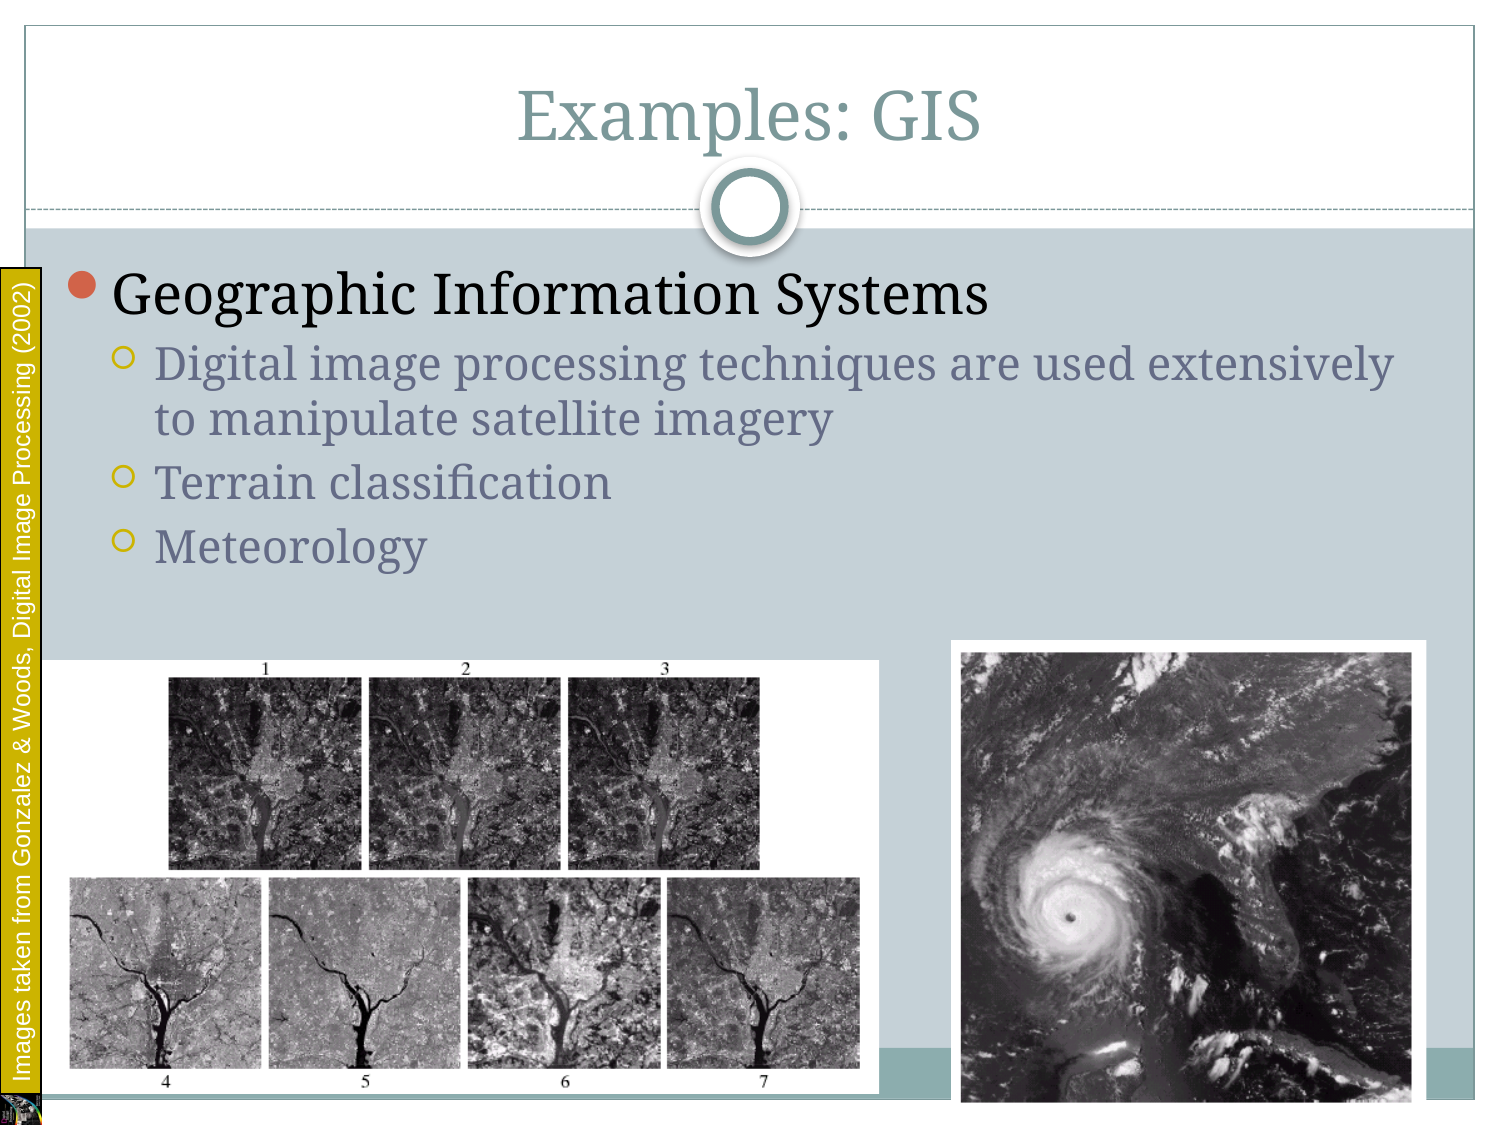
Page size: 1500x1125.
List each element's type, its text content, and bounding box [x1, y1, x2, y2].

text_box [0, 267, 43, 1125]
picture [950, 639, 1427, 1114]
picture [43, 659, 880, 1094]
list Geographic Information Systems Digital image processing techniques are used extensively to manipulate satellite imagery Terrain classification Meteorology [49, 250, 1445, 1001]
title Examples: GIS [49, 37, 1450, 162]
